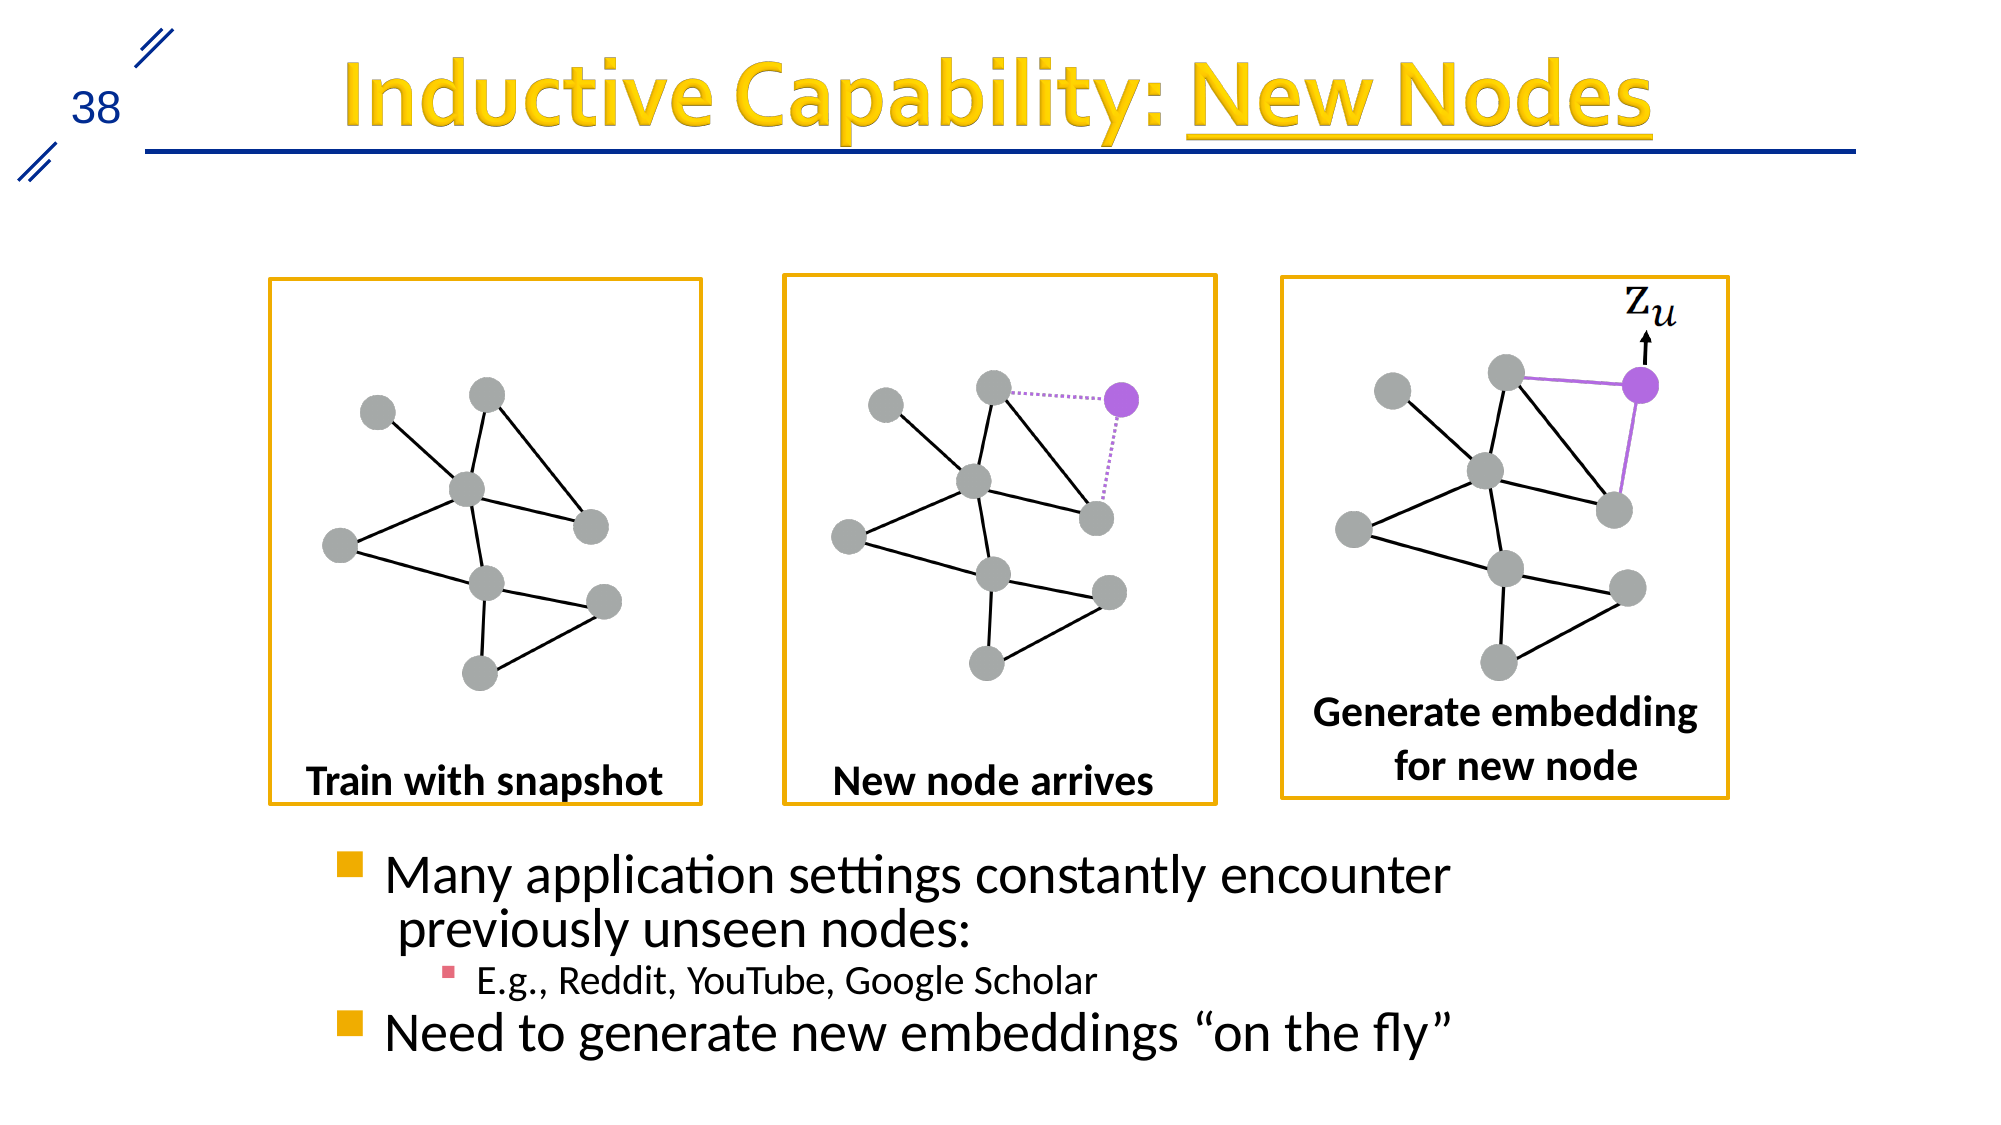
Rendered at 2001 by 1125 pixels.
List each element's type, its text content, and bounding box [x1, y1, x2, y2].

text_box New node arrives [784, 274, 1216, 804]
picture [1334, 354, 1659, 681]
picture [322, 377, 622, 691]
text_box Many application settings constantly encounter previously unseen nodes: E.g., Reddit, YouTube, Google Scholar Need to generate new embeddings “on the fly” [330, 835, 1465, 1064]
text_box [1280, 274, 1731, 801]
picture [830, 370, 1139, 681]
text_box Train with snapshot [269, 278, 702, 804]
picture [1617, 283, 1690, 330]
picture [345, 56, 1654, 148]
